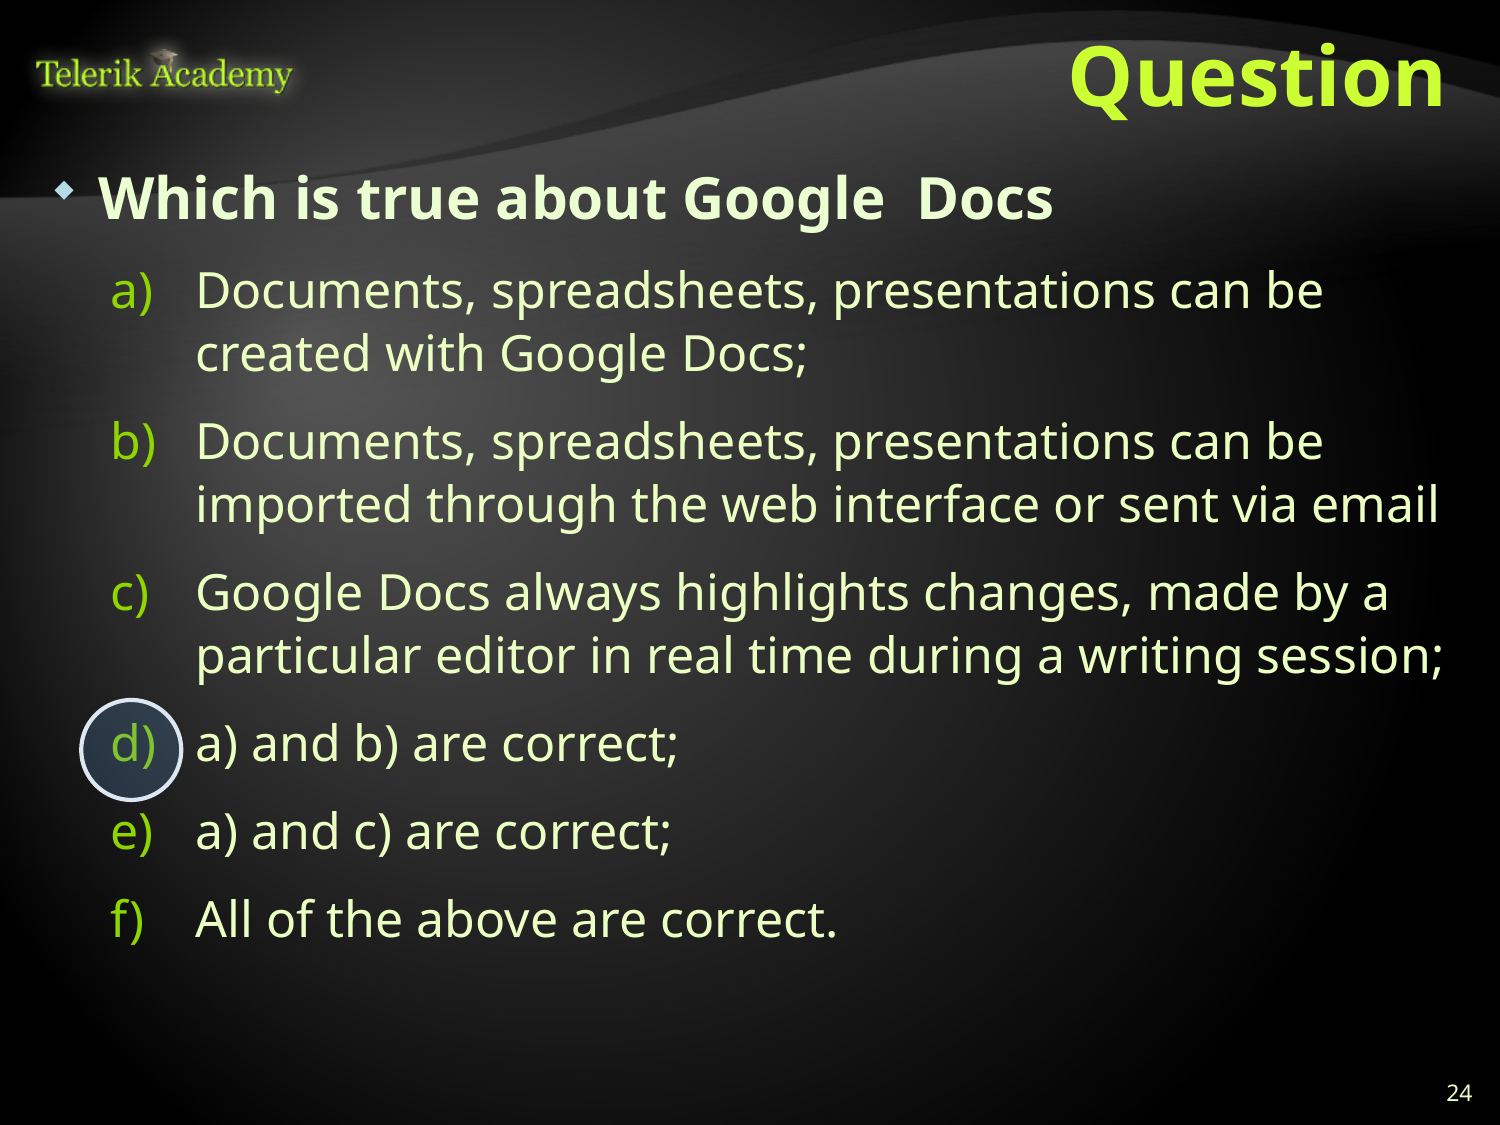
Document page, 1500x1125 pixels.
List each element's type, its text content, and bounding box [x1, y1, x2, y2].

text_box [79, 697, 184, 803]
picture [0, 0, 1500, 1125]
slide_number 24 [1412, 1074, 1488, 1113]
list Which is true about Google Docs Documents, spreadsheets, presentations can be created with Google Docs; Documents, spreadsheets, presentations can be imported through the web interface or sent via email Google Docs always highlights changes, made by a particular editor in real time during a writing session; a) and b) are correct; a) and c) are correct; All of the above are correct. [37, 149, 1463, 1075]
title Question [300, 12, 1463, 149]
